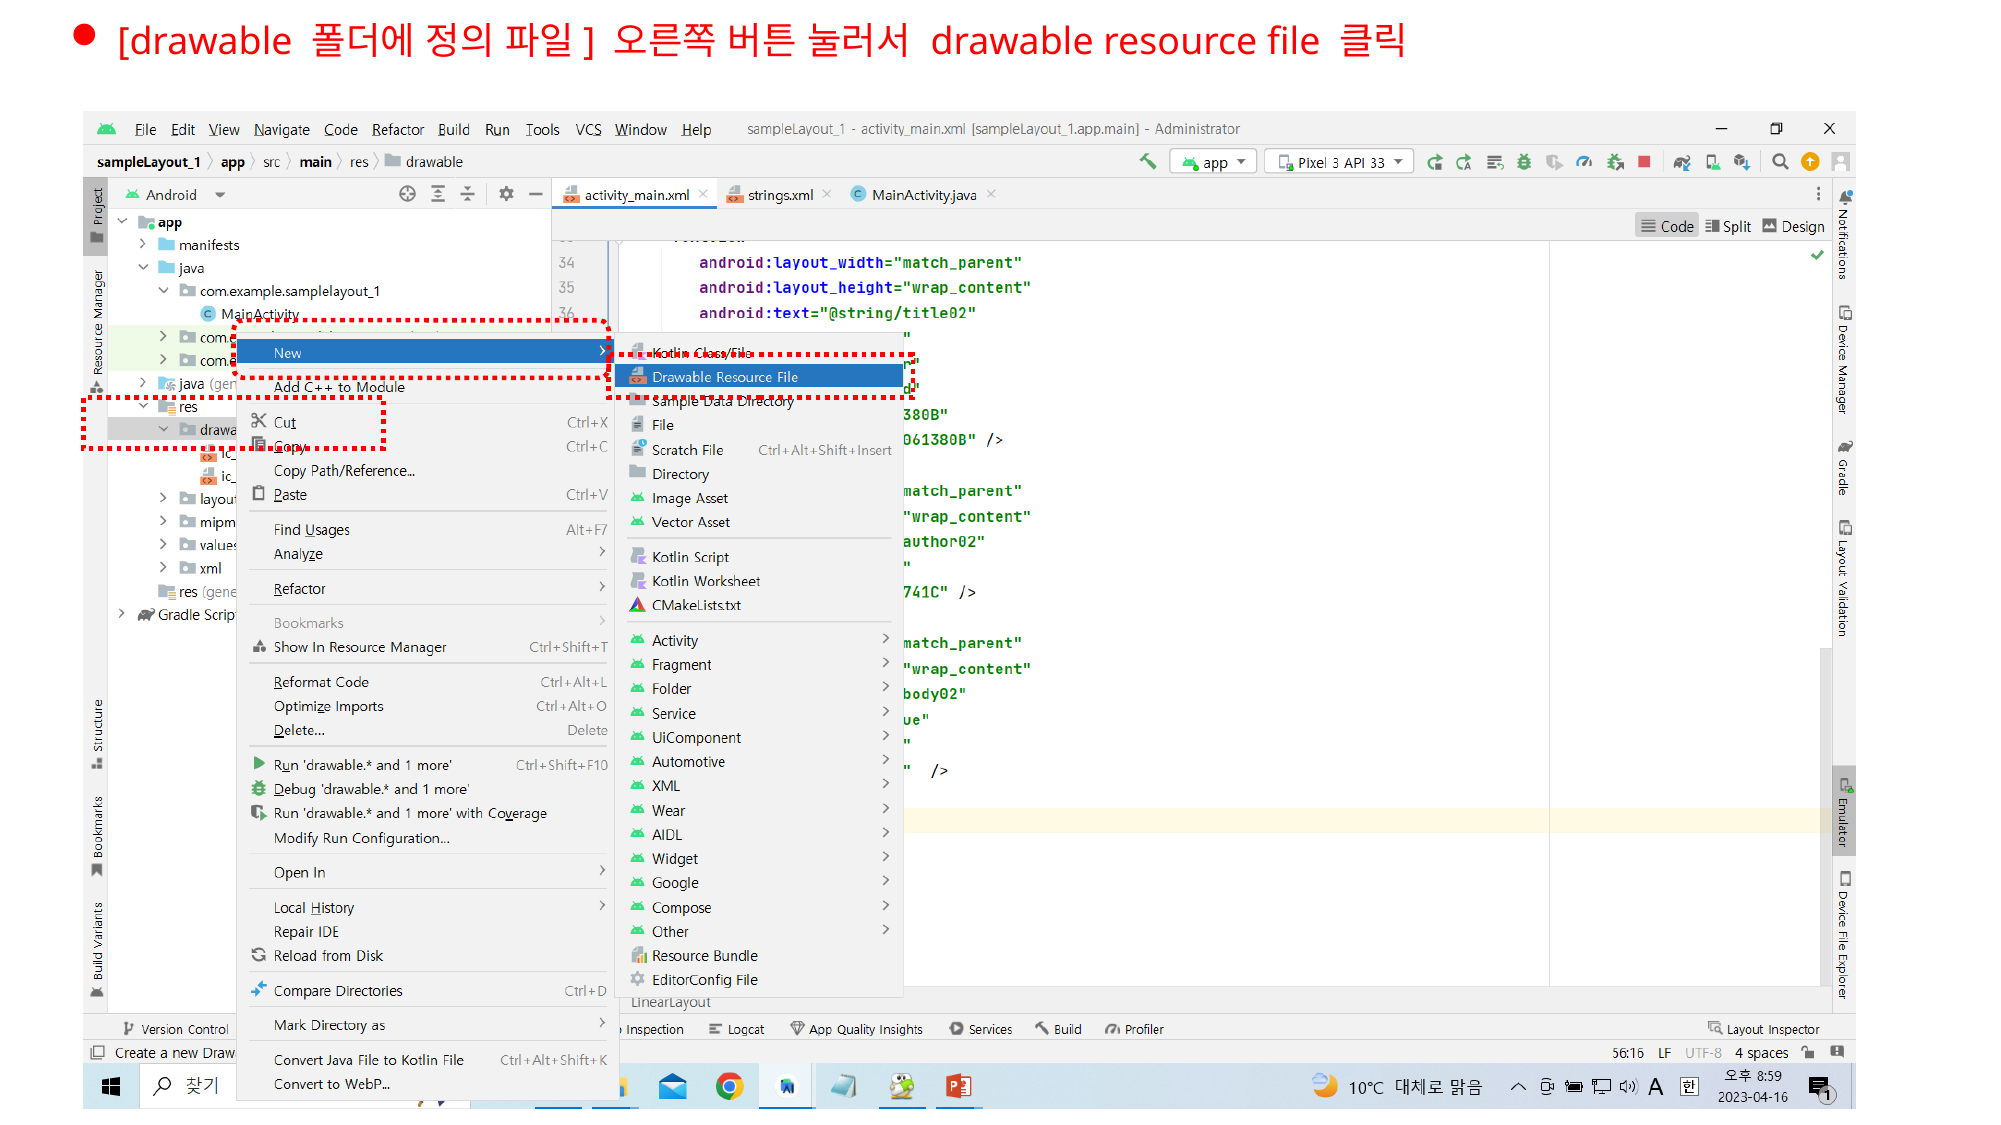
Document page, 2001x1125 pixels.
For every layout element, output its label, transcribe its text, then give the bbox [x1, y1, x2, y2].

text_box [drawable 폴더에 정의 파일] 오른쪽 버튼 눌러서 drawable resource file 클릭 [55, 9, 1424, 70]
picture [83, 111, 1856, 1109]
